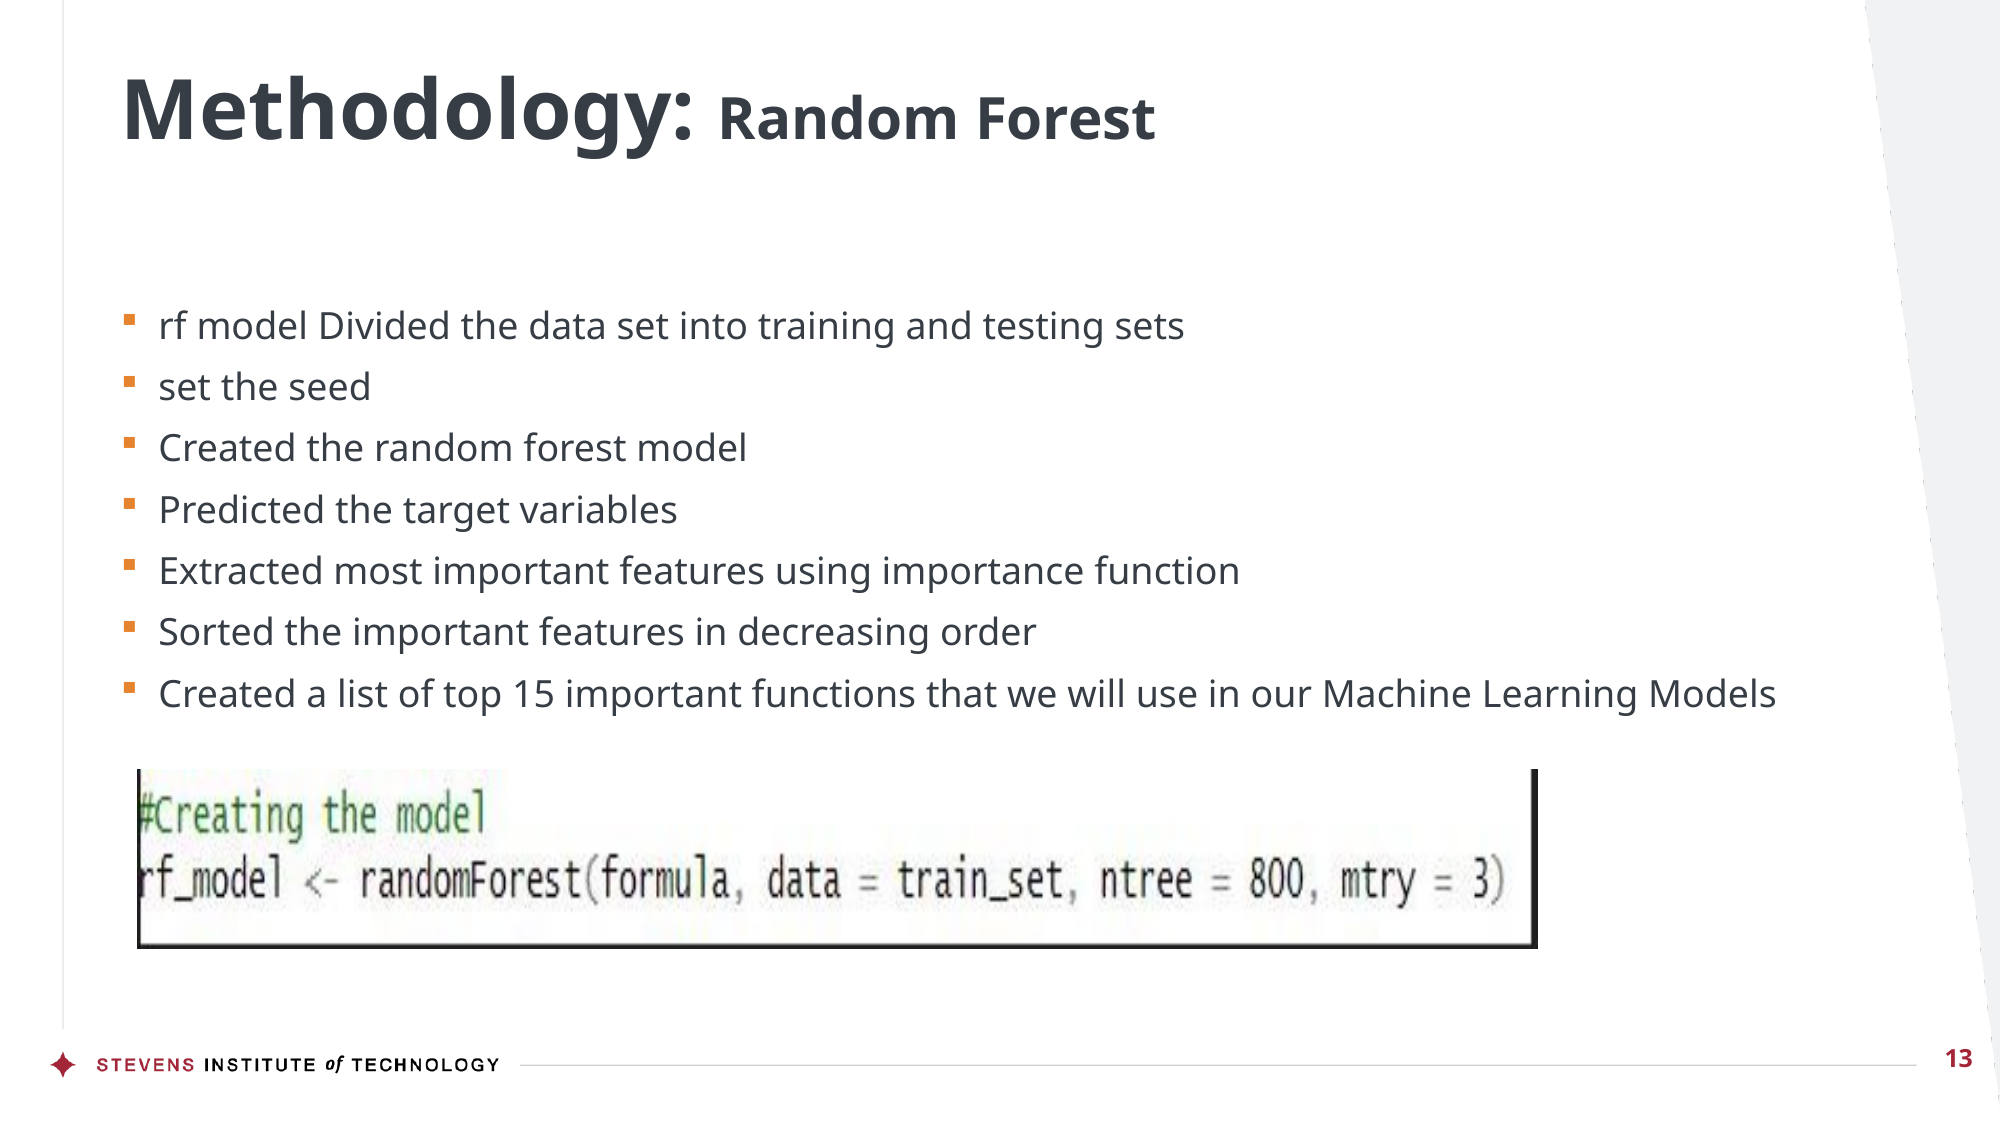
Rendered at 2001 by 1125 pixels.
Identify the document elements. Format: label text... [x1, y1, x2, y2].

picture [137, 769, 1538, 949]
title Methodology: Random Forest [105, 59, 1863, 278]
slide_number 13 [1538, 1029, 1988, 1090]
list rf model Divided the data set into training and testing sets set the seed Created the random forest model Predicted the target variables Extracted most important features using importance function Sorted the important features in decreasing order Created a list of top 15 important functions that we will use in our Machine Learning Models [105, 299, 1863, 995]
